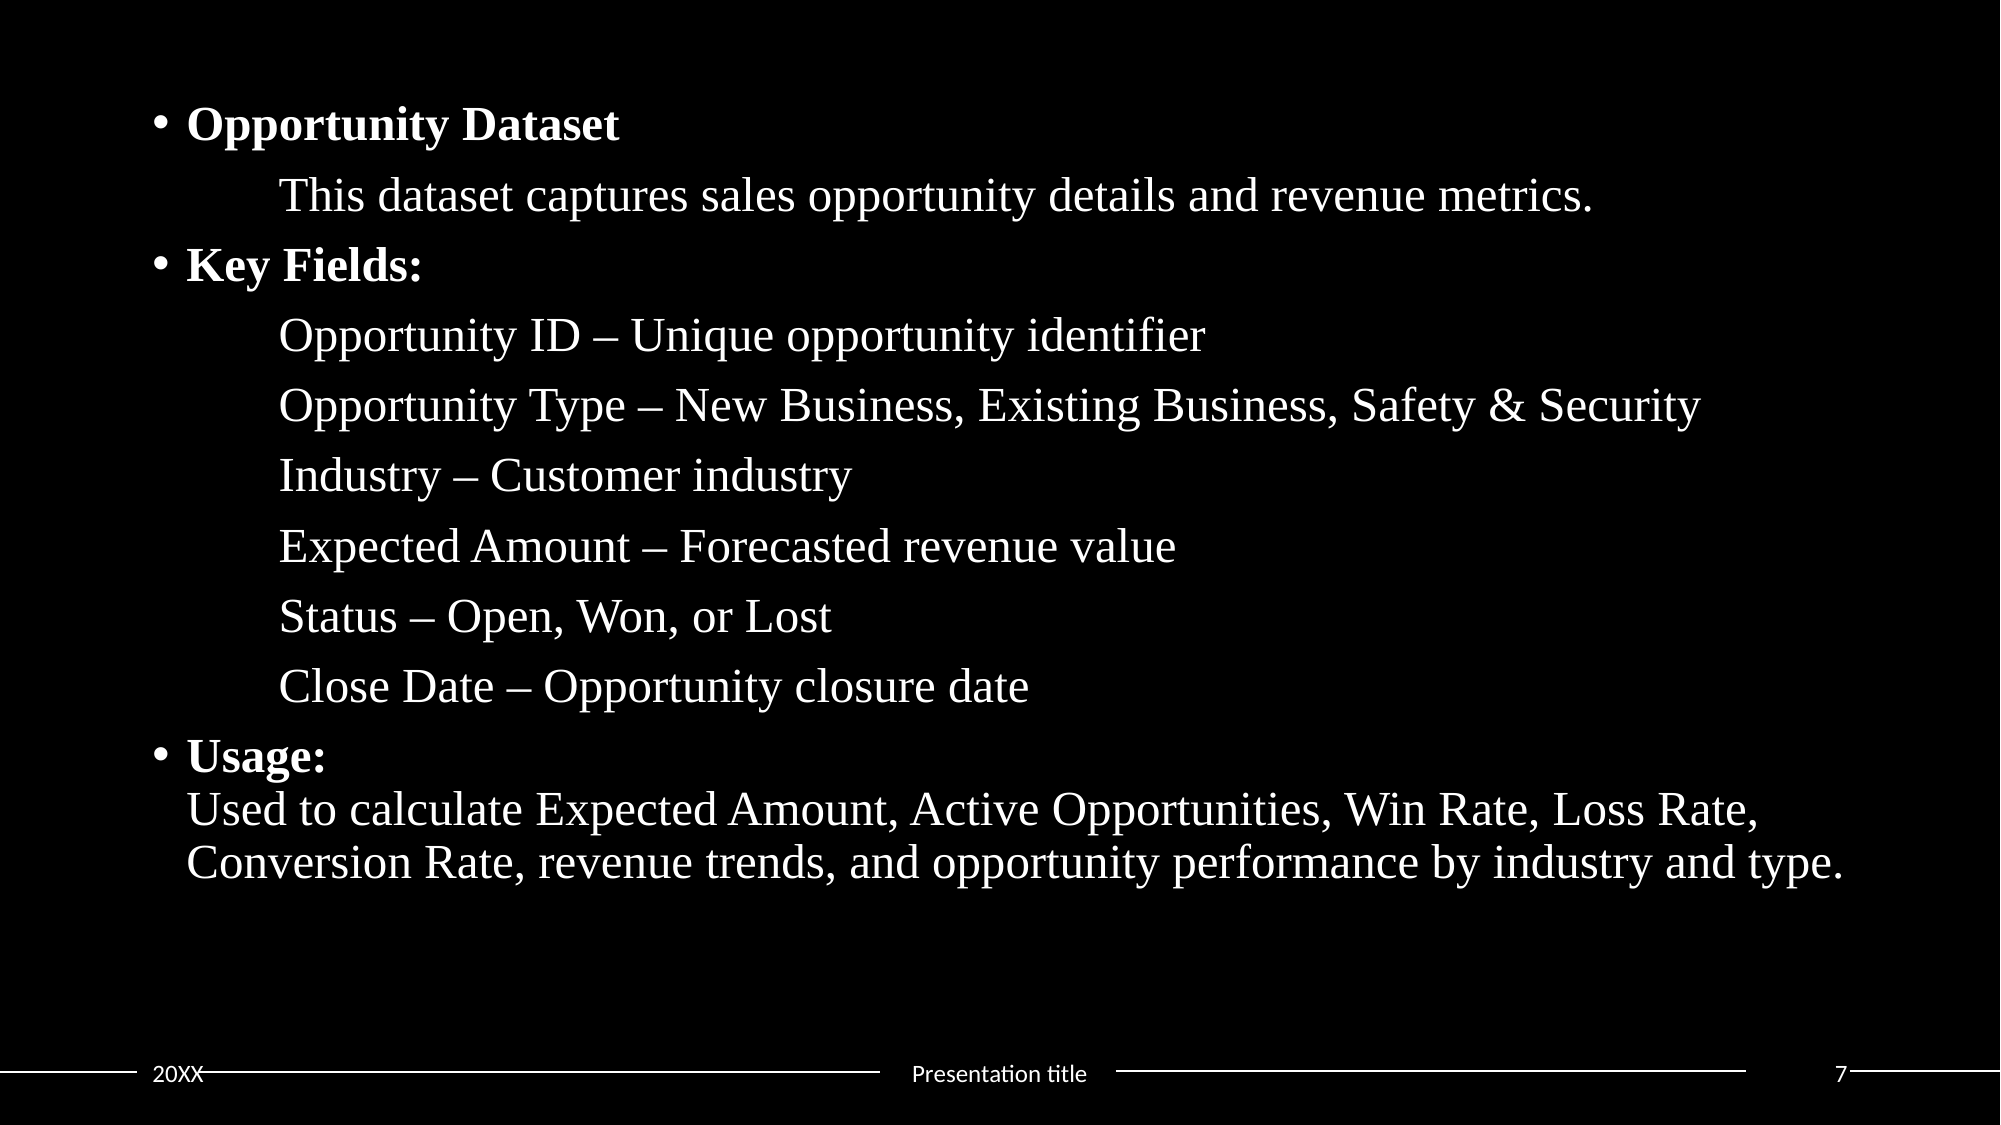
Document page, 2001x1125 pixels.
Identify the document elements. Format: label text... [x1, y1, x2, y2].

slide_number 20XX [137, 1042, 588, 1103]
list Opportunity Dataset This dataset captures sales opportunity details and revenue metrics. Key Fields: Opportunity ID – Unique opportunity identifier Opportunity Type – New Business, Existing Business, Safety & Security Industry – Customer industry Expected Amount – Forecasted revenue value Status – Open, Won, or Lost Close Date – Opportunity closure date Usage: Used to calculate Expected Amount, Active Opportunities, Win Rate, Loss Rate, Conversion Rate, revenue trends, and opportunity performance by industry and type. [137, 91, 1863, 950]
footer Presentation title [662, 1042, 1338, 1103]
slide_number 7 [1412, 1042, 1863, 1103]
